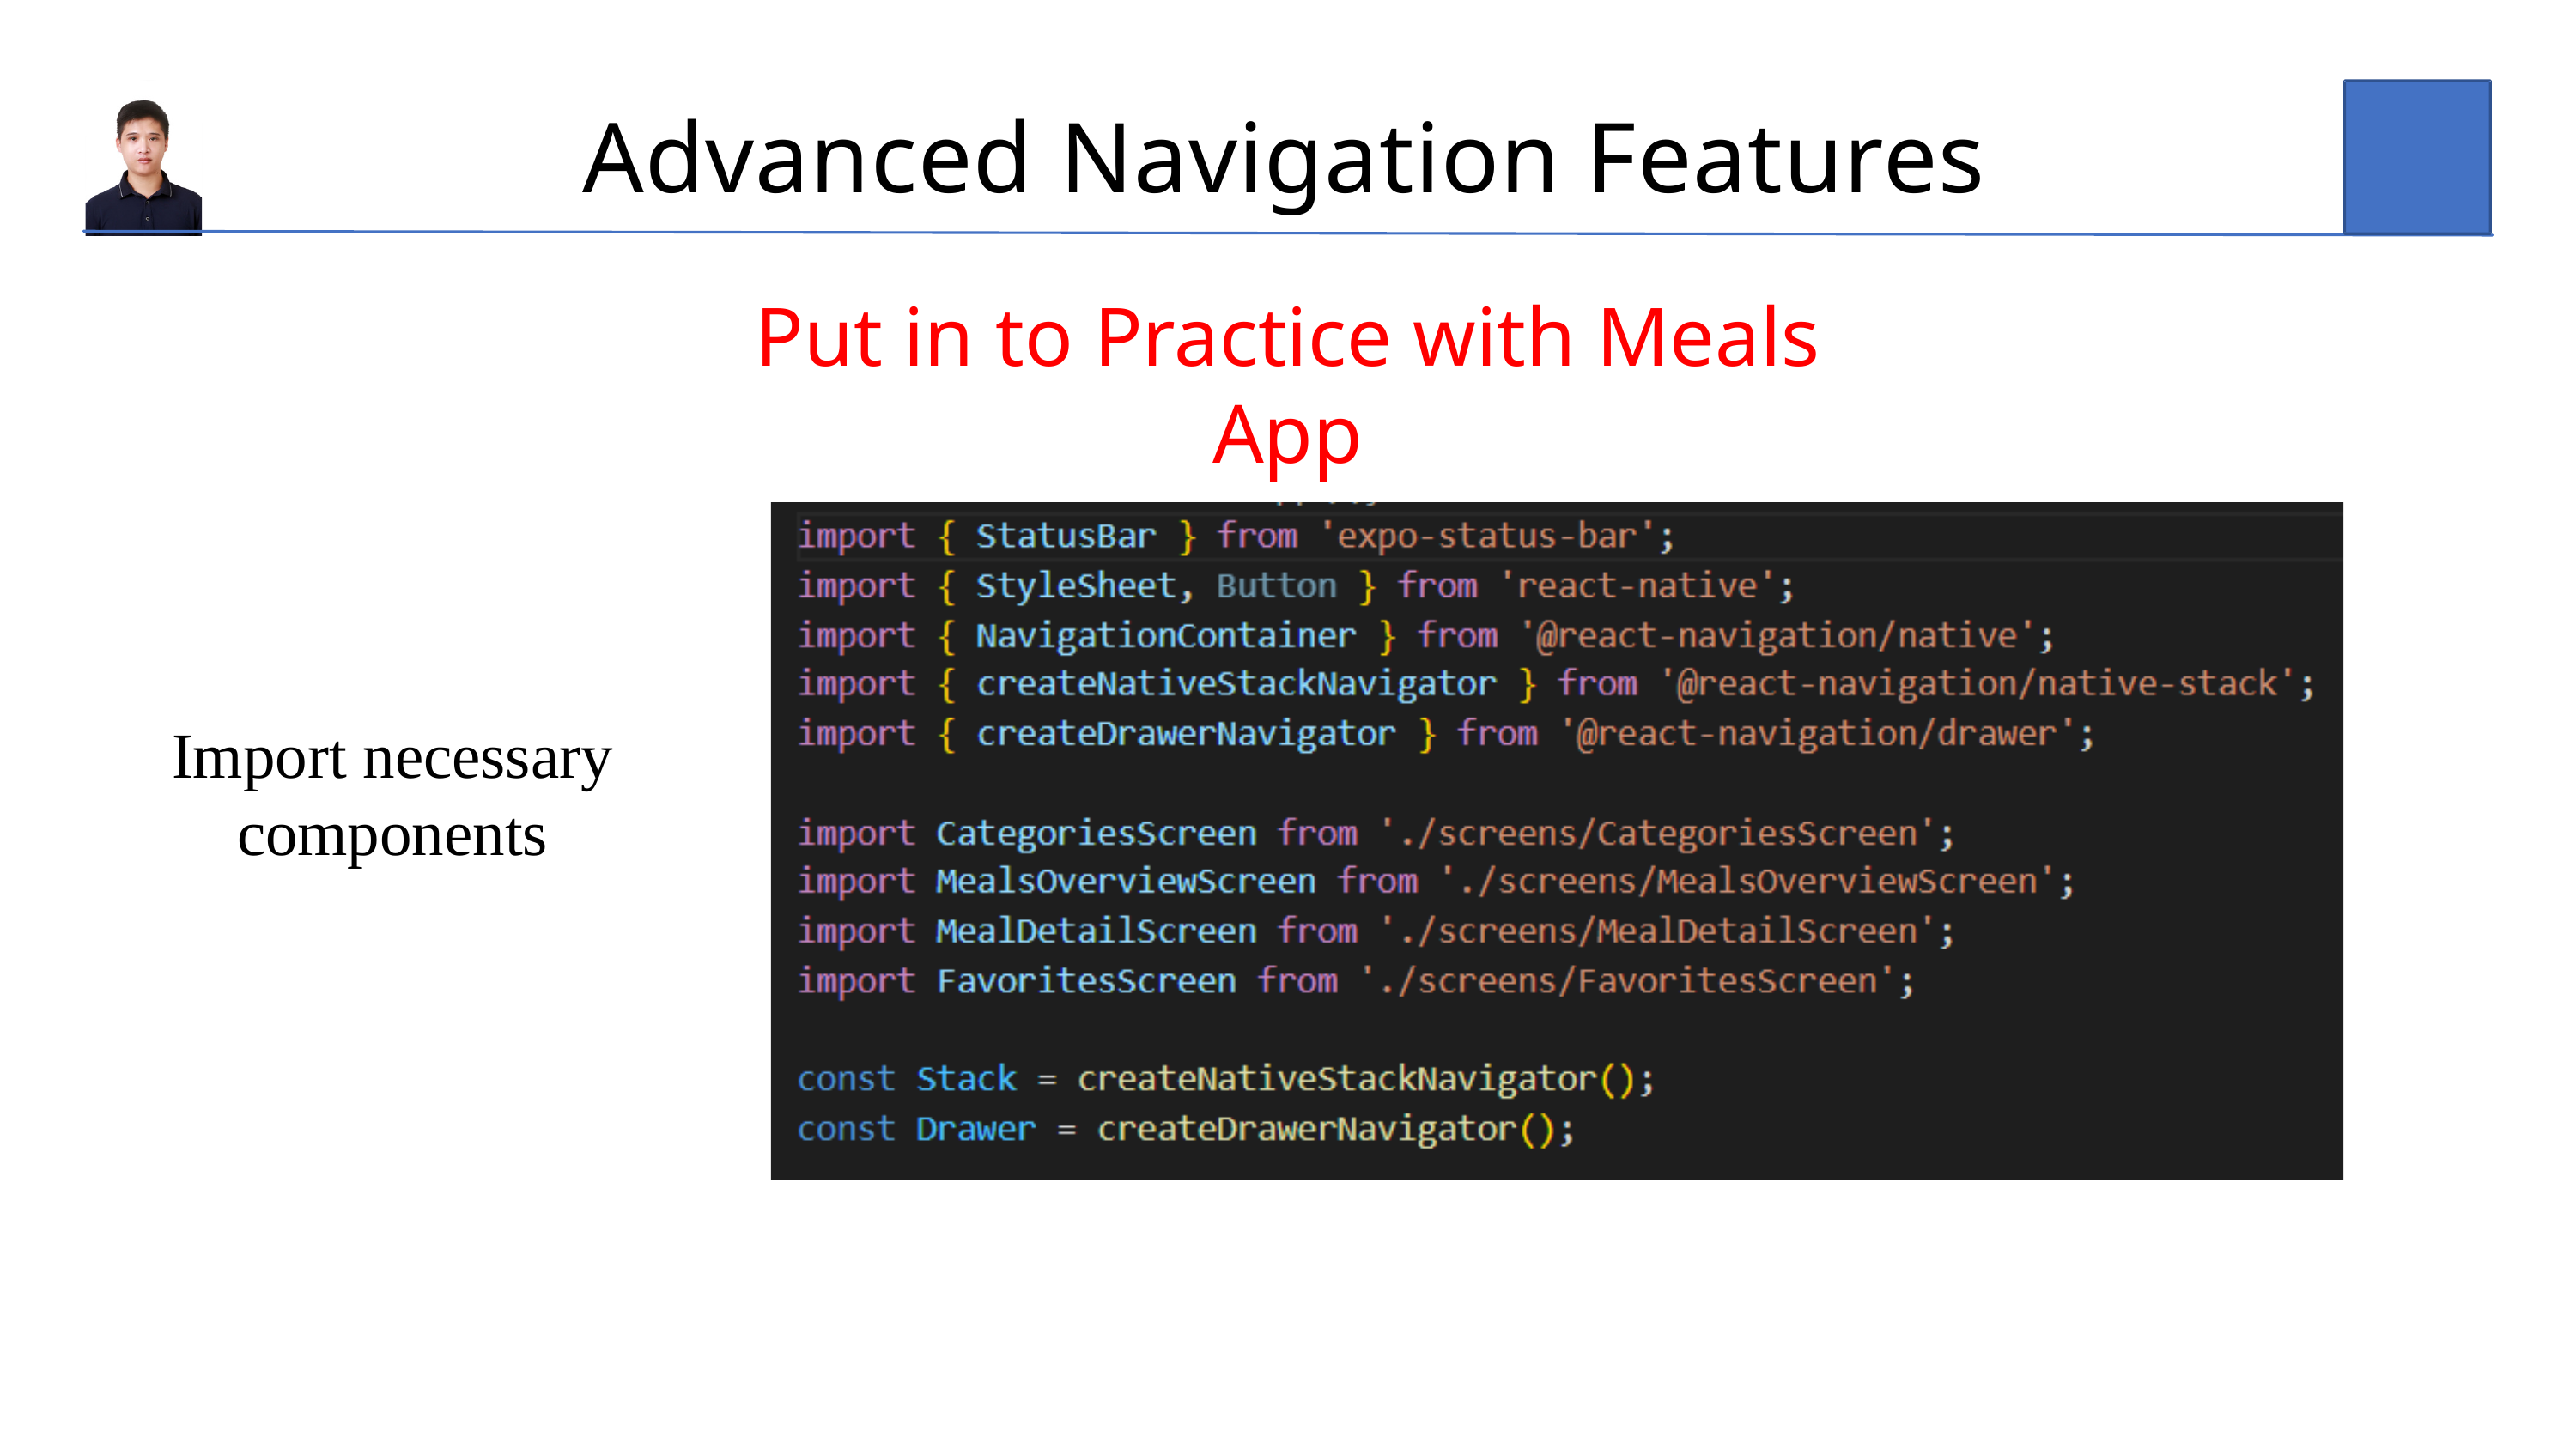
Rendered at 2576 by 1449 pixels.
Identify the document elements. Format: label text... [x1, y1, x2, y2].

text_box Advanced Navigation Features [240, 96, 2330, 213]
text_box [85, 232, 203, 236]
text_box Put in to Practice with Meals App [696, 285, 1879, 479]
text_box [770, 502, 2344, 1180]
text_box [85, 80, 203, 231]
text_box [2342, 79, 2493, 235]
text_box Import necessary components [144, 713, 641, 869]
